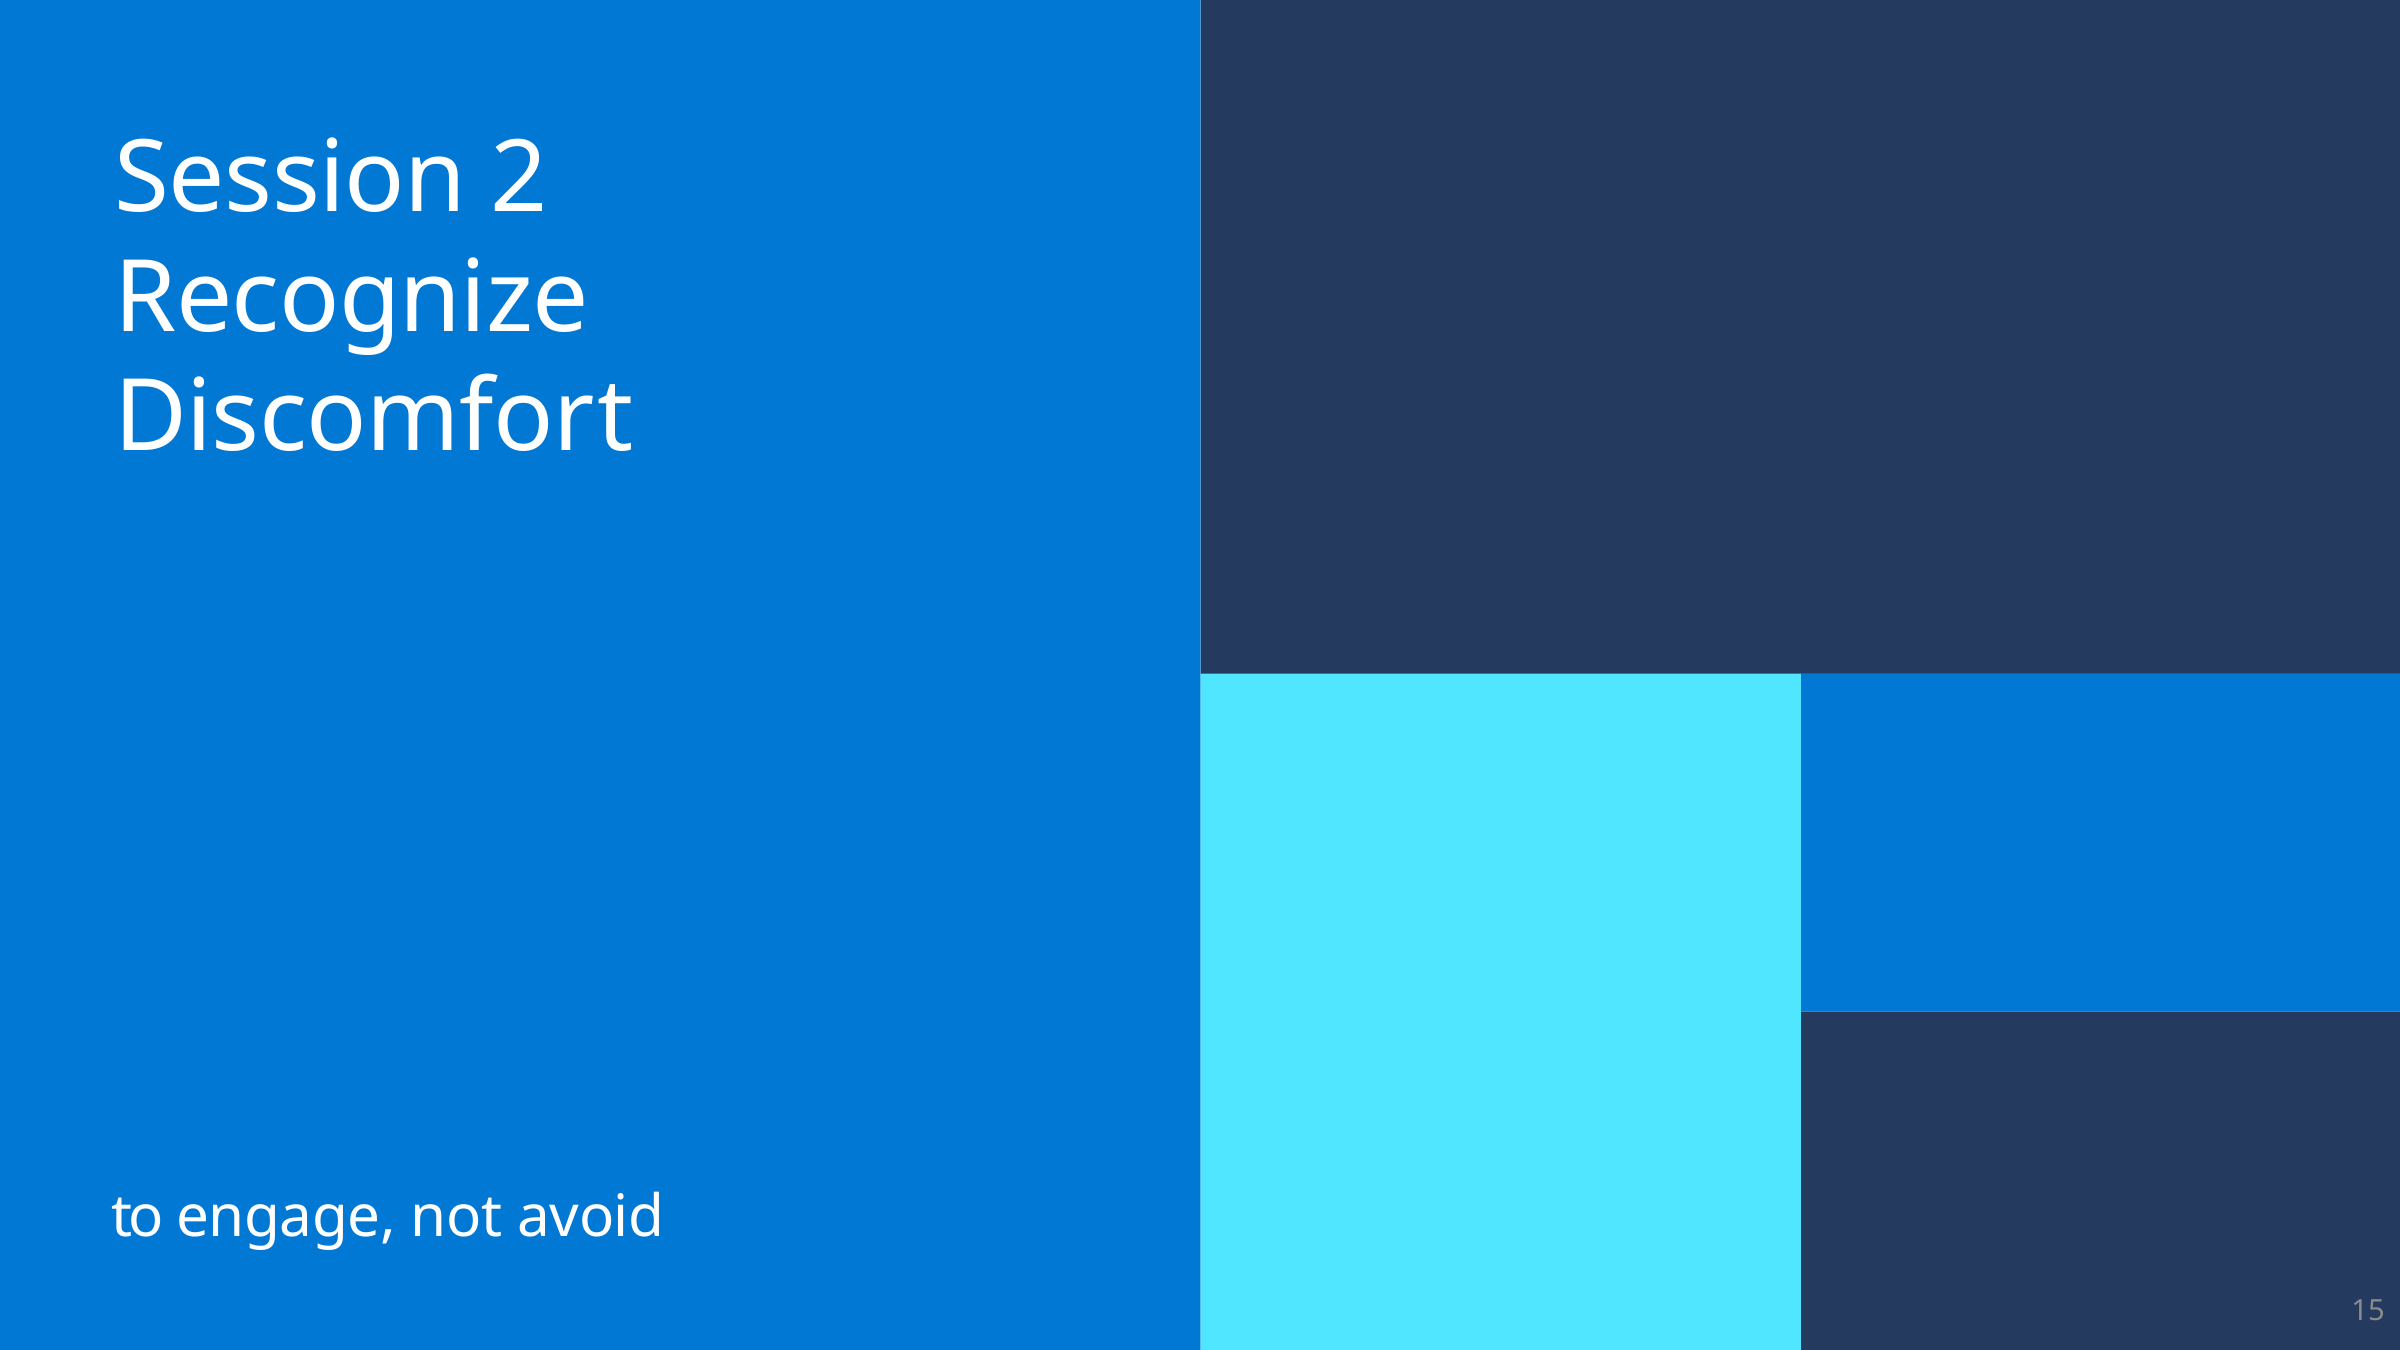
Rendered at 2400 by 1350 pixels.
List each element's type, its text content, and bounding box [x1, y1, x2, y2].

title Session 2 Recognize Discomfort [112, 111, 1075, 372]
slide_number 15 [1860, 1275, 2400, 1348]
list to engage, not avoid [111, 1171, 700, 1292]
